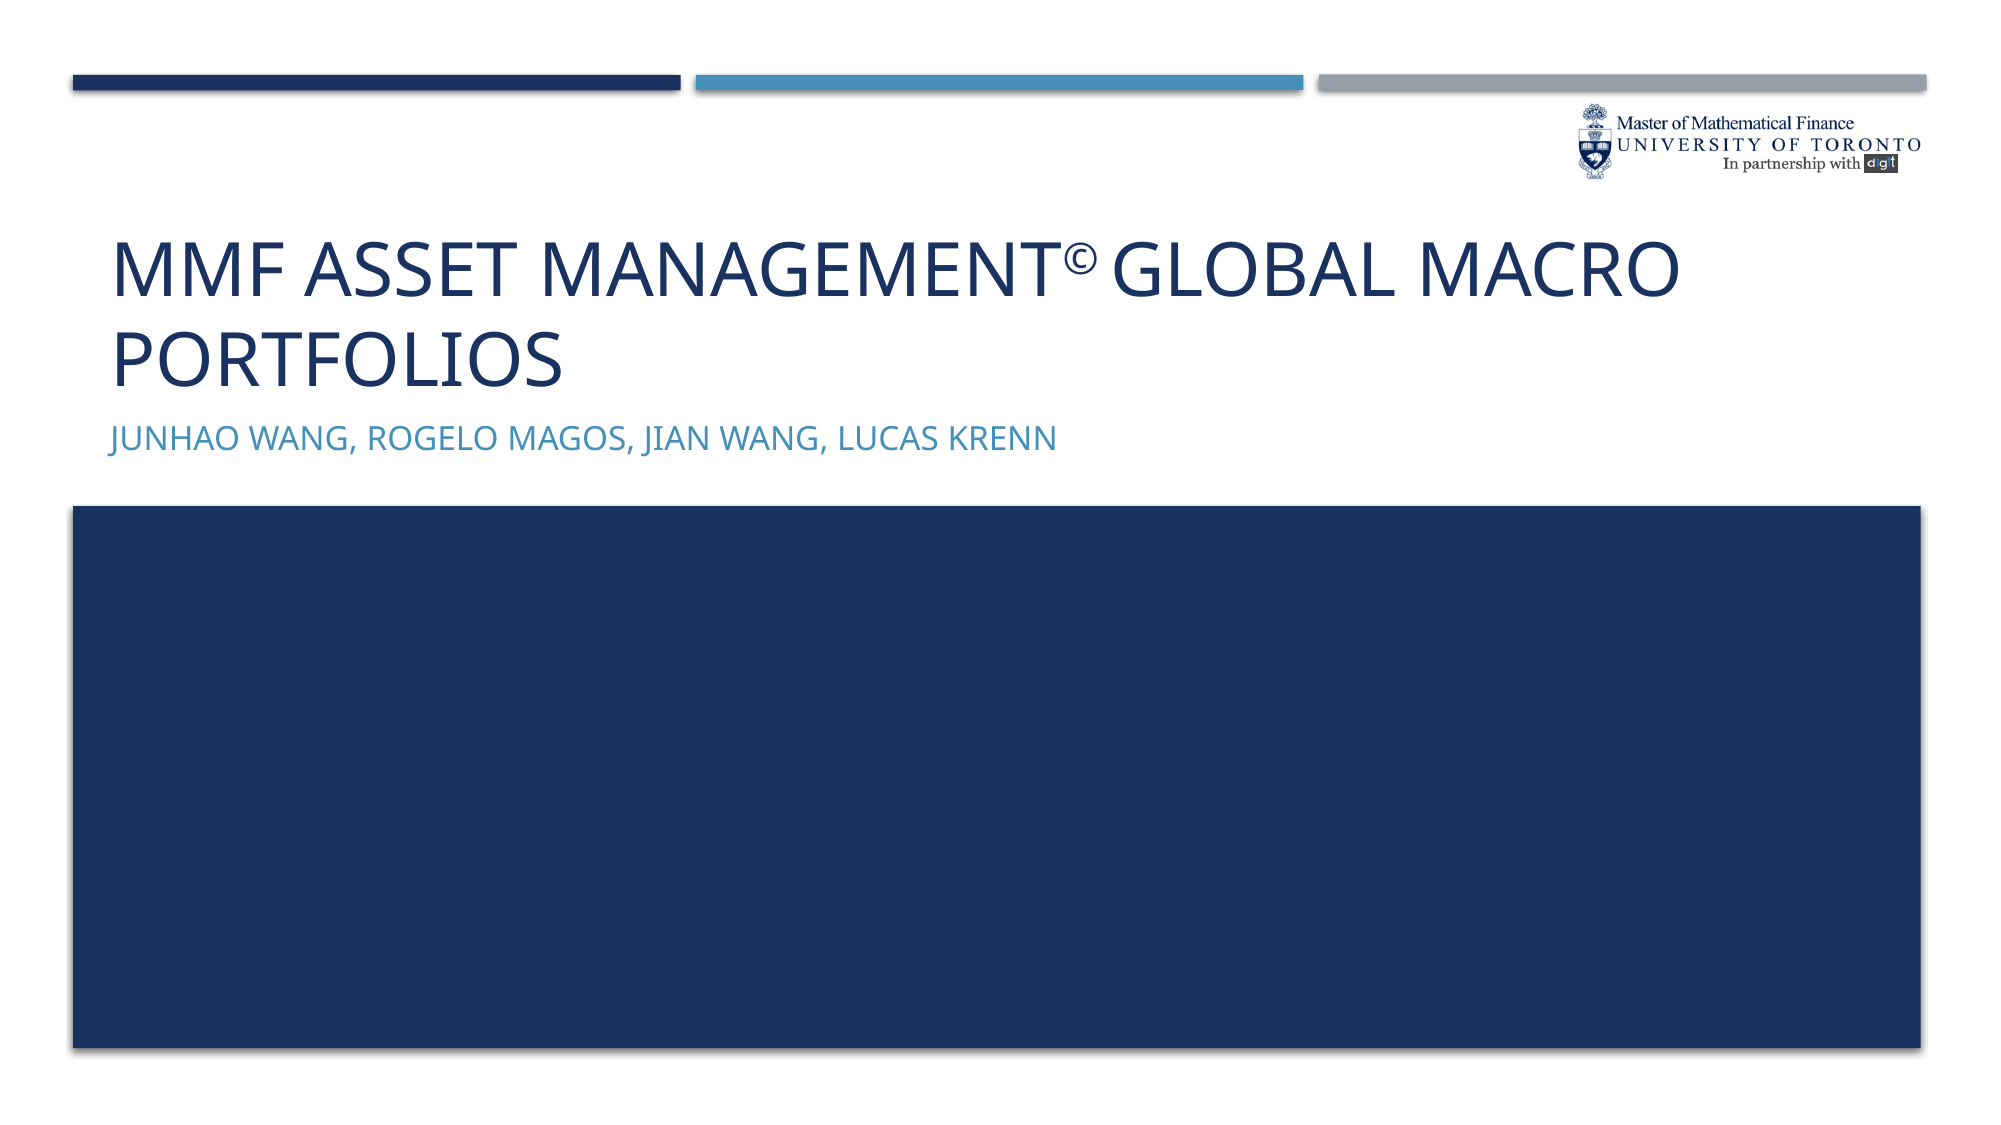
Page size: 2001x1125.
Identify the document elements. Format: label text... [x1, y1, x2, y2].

title MMF Asset management© Global Macro Portfolios [95, 167, 1899, 409]
subtitle Junhao wang, rogelo mAgos, jian wang, lucas krenn [95, 409, 1899, 507]
picture [1568, 101, 1932, 183]
